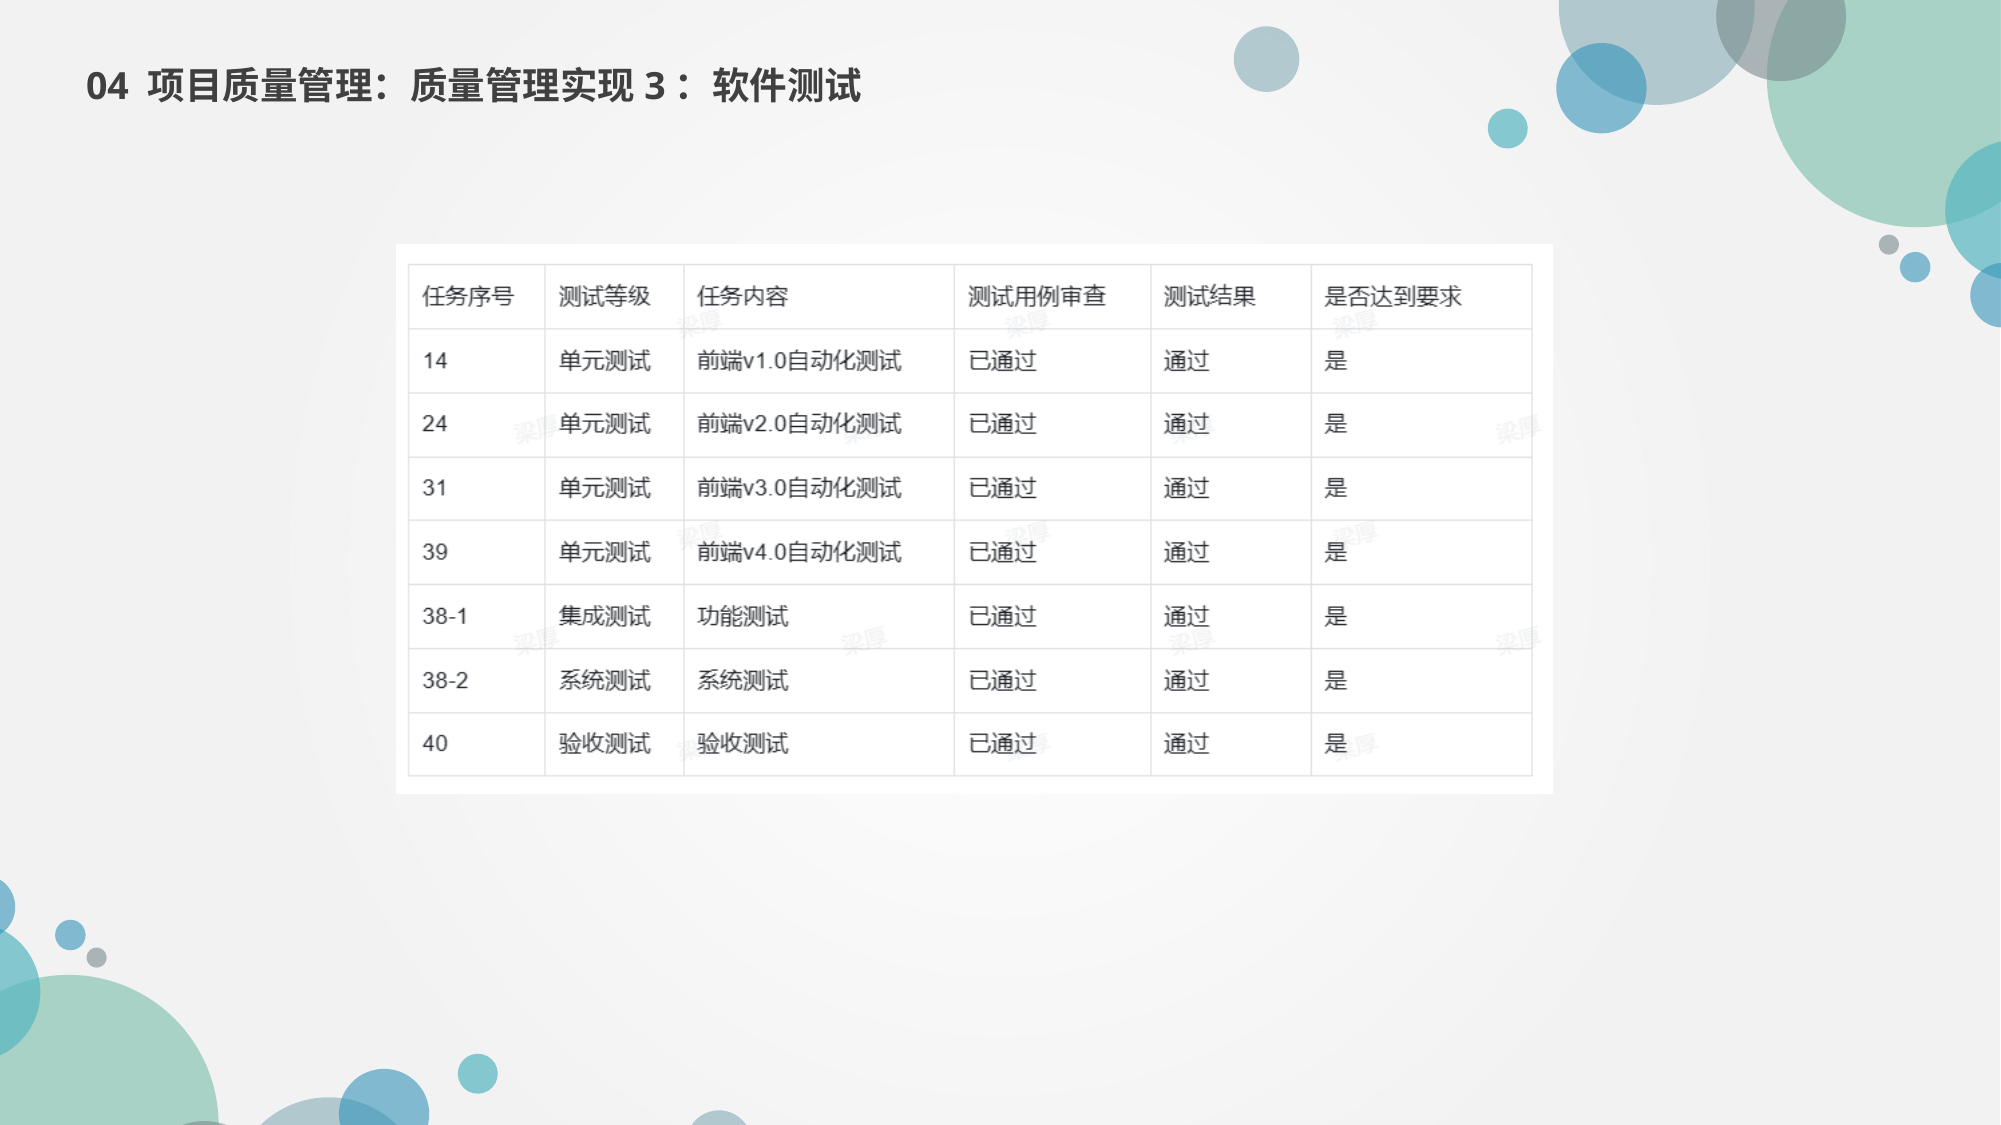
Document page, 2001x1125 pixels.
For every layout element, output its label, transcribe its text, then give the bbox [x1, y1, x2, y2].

list 04 项目质量管理：质量管理实现3：软件测试 [71, 41, 1067, 107]
picture [396, 244, 1553, 794]
